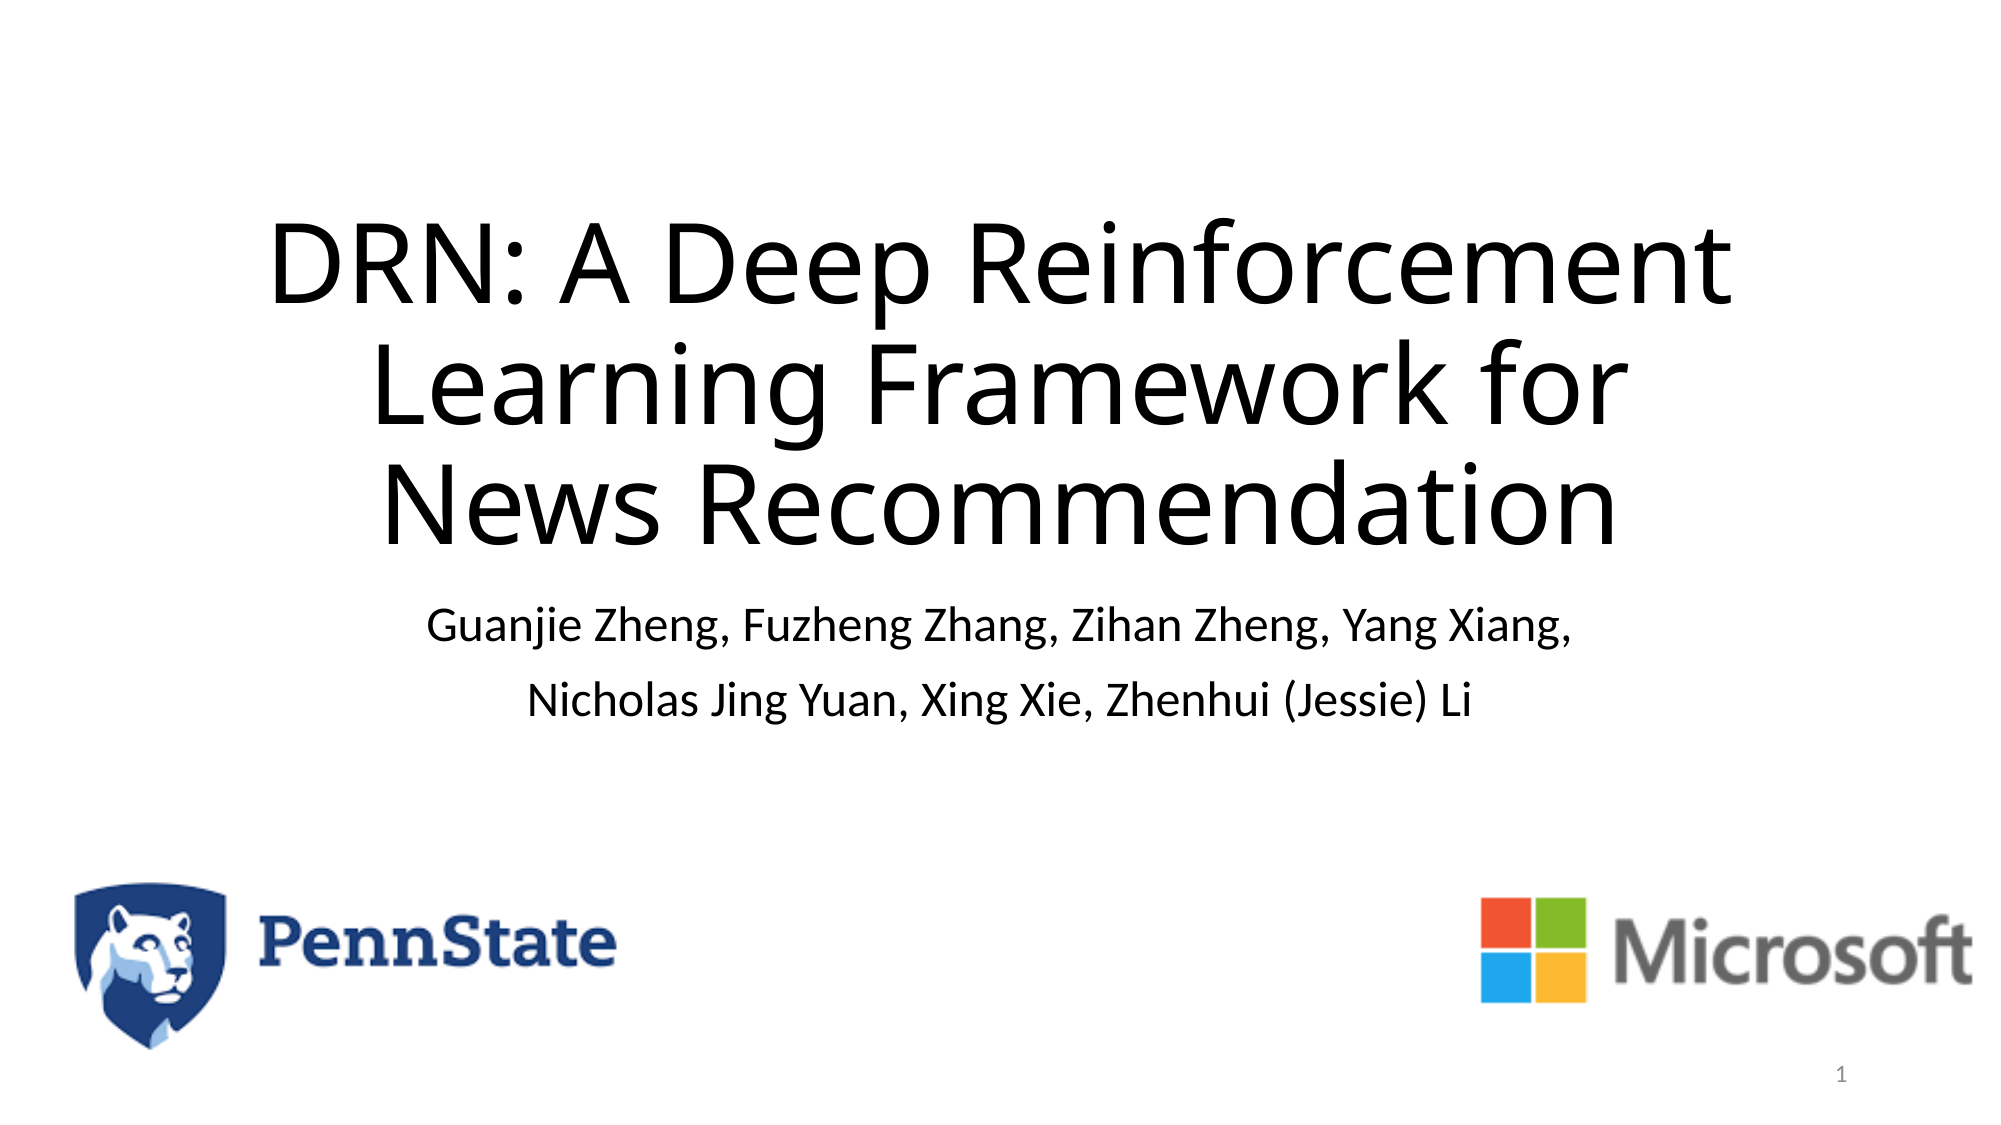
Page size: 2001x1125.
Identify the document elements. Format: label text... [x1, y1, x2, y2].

slide_number 1 [1412, 1042, 1863, 1103]
subtitle Guanjie Zheng, Fuzheng Zhang, Zihan Zheng, Yang Xiang, Nicholas Jing Yuan, Xing Xie, Zhenhui (Jessie) Li [249, 590, 1750, 863]
picture [0, 808, 692, 1125]
picture [1450, 862, 2000, 1040]
title DRN: A Deep Reinforcement Learning Framework for News Recommendation [249, 184, 1750, 576]
